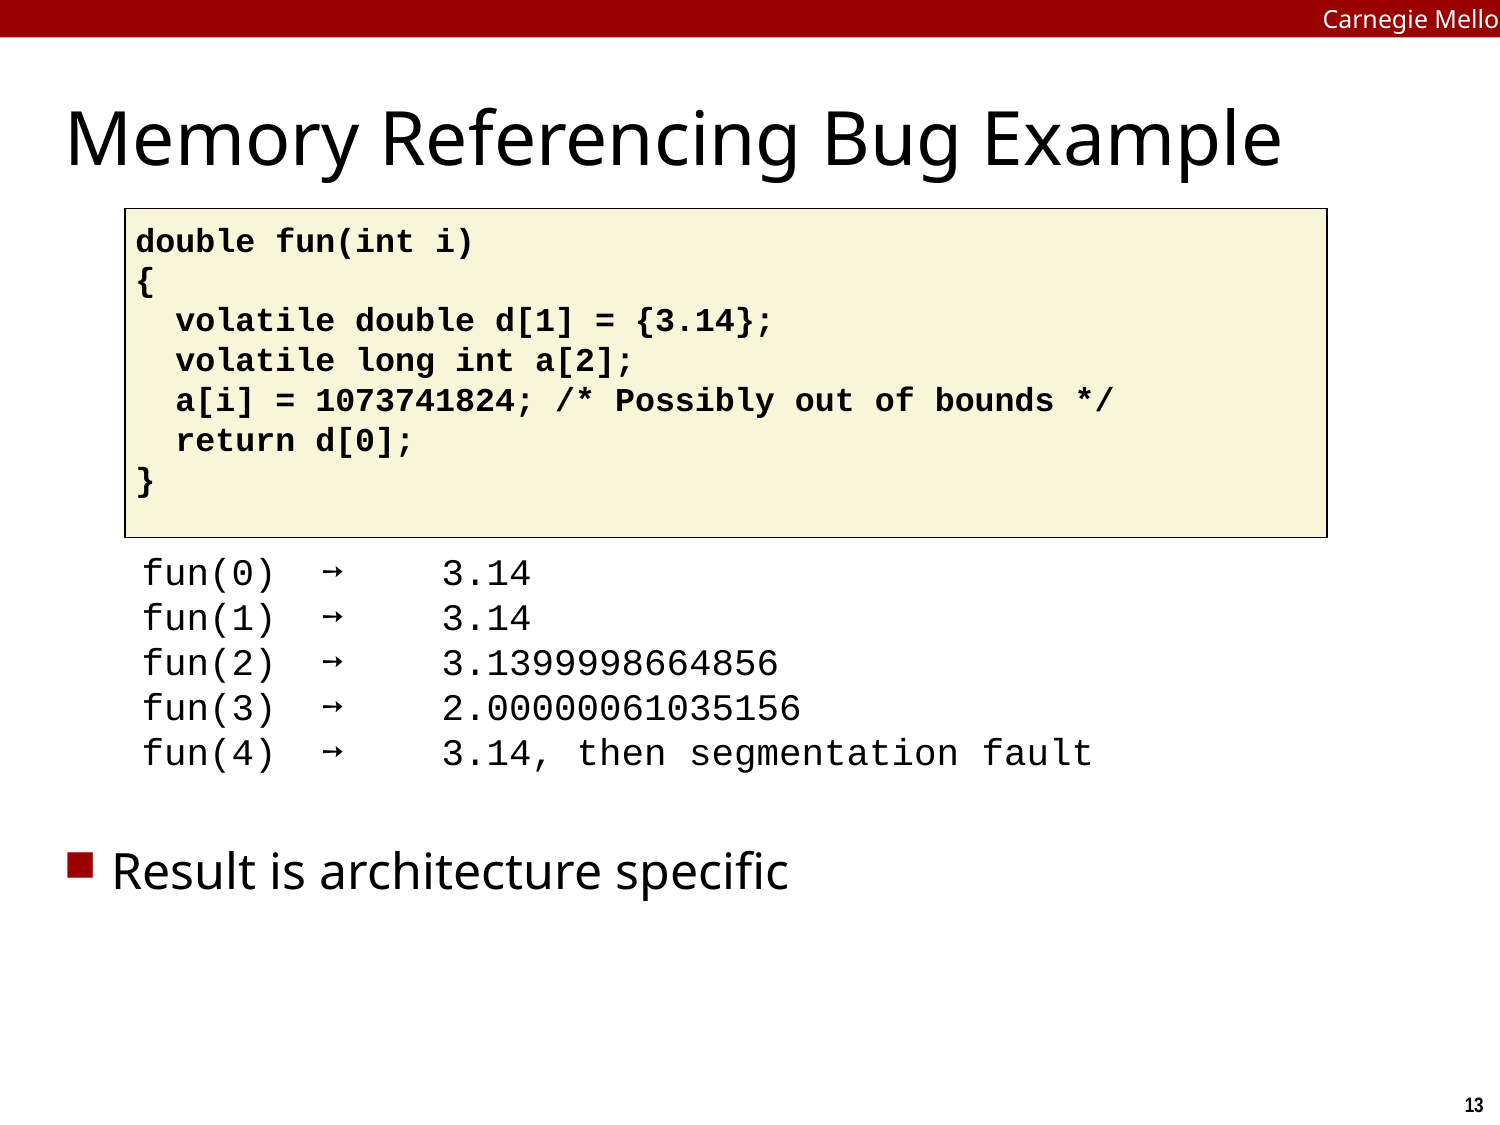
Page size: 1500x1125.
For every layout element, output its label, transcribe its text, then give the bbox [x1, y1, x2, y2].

text_box Carnegie Mellon [1322, 3, 1500, 33]
list Result is architecture specific [62, 833, 1438, 1044]
text_box double fun(int i) { volatile double d[1] = {3.14}; volatile long int a[2]; a[i] = 1073741824; /* Possibly out of bounds */ return d[0]; } [125, 208, 1328, 538]
text_box [0, 0, 1500, 38]
title Memory Referencing Bug Example [58, 8, 1305, 263]
text_box fun(0) ➙ 3.14 fun(1) ➙ 3.14 fun(2) ➙ 3.1399998664856 fun(3) ➙ 2.00000061035156 fun(4) ➙ 3.14, then segmentation fault [135, 541, 1338, 767]
